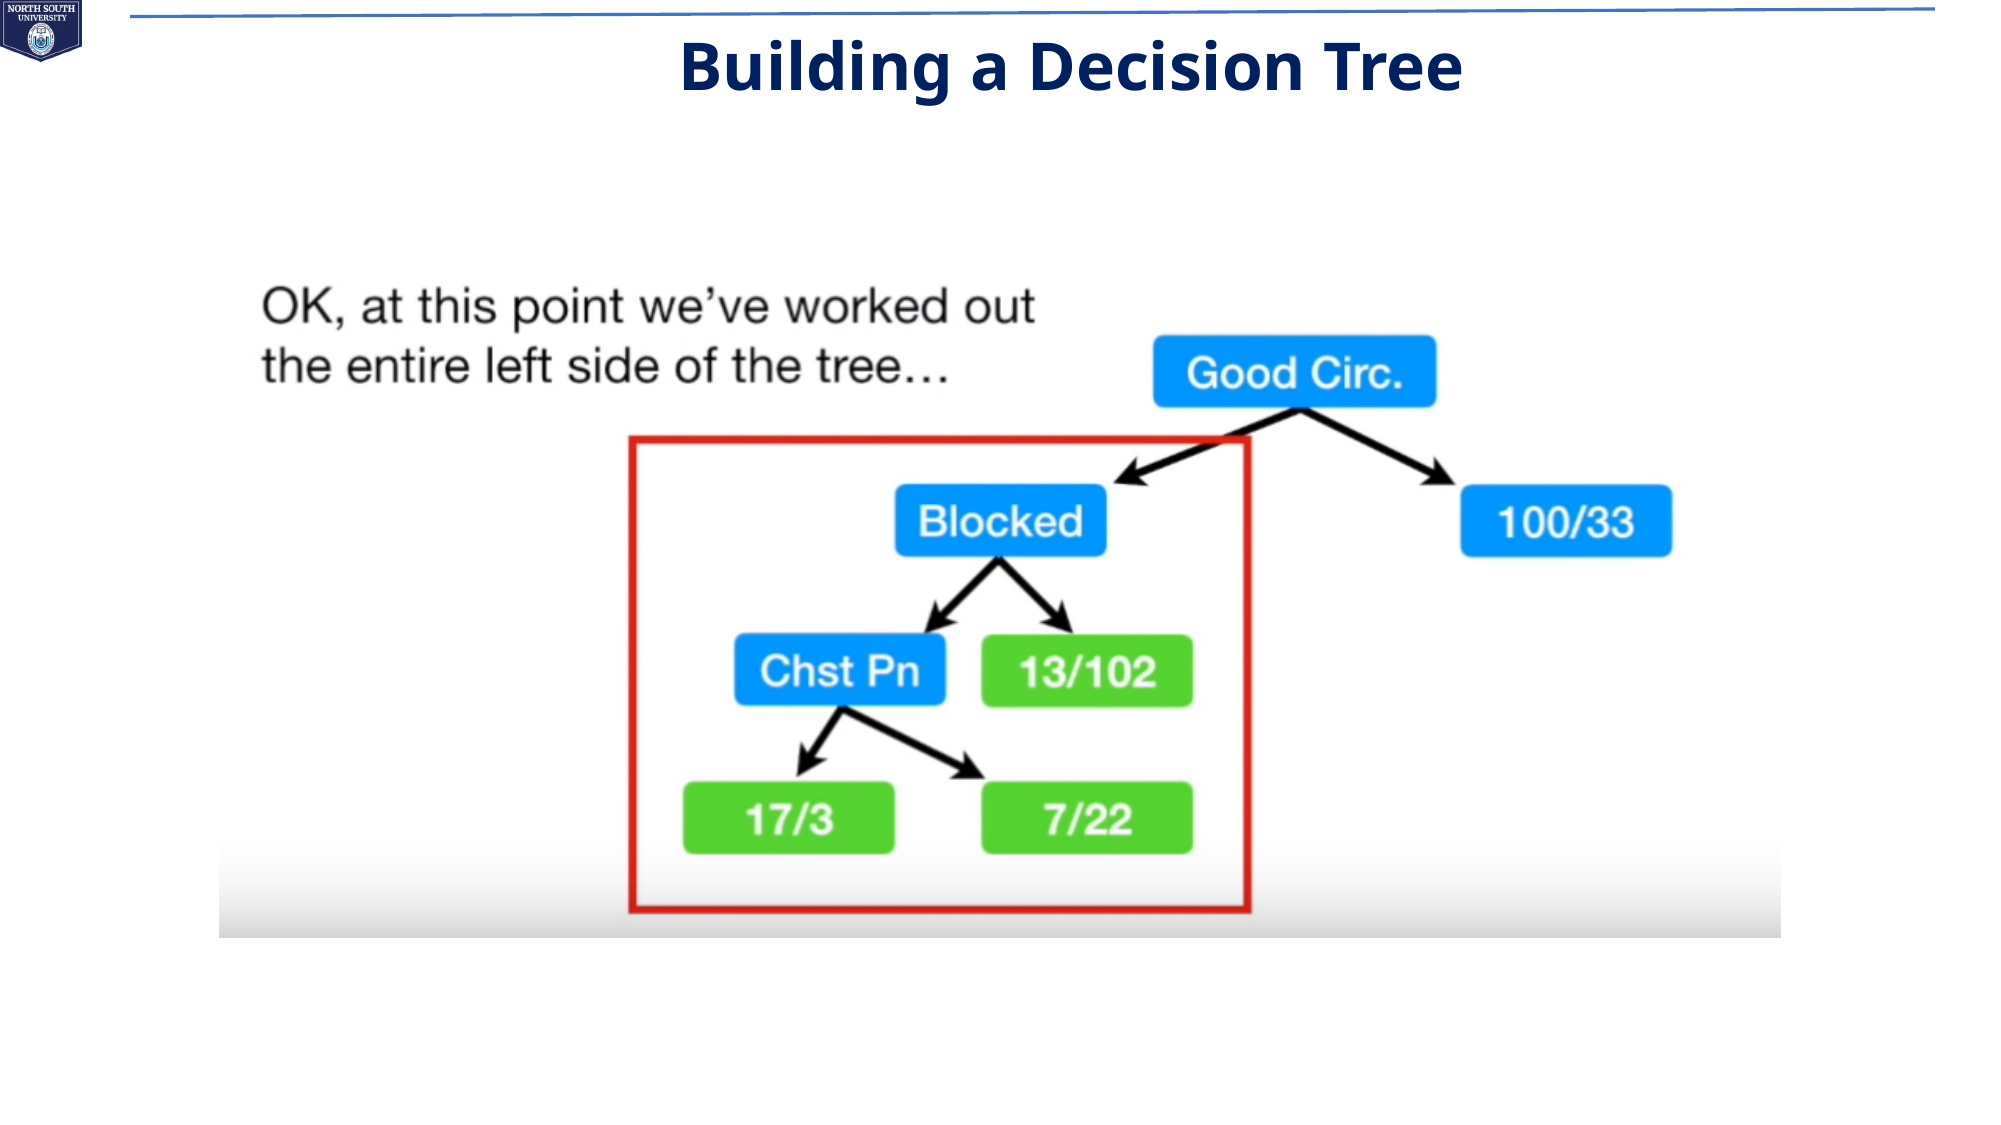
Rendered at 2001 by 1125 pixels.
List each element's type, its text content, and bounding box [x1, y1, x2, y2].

picture [219, 187, 1781, 938]
picture [0, 0, 82, 65]
title Building a Decision Tree [209, 25, 1935, 112]
